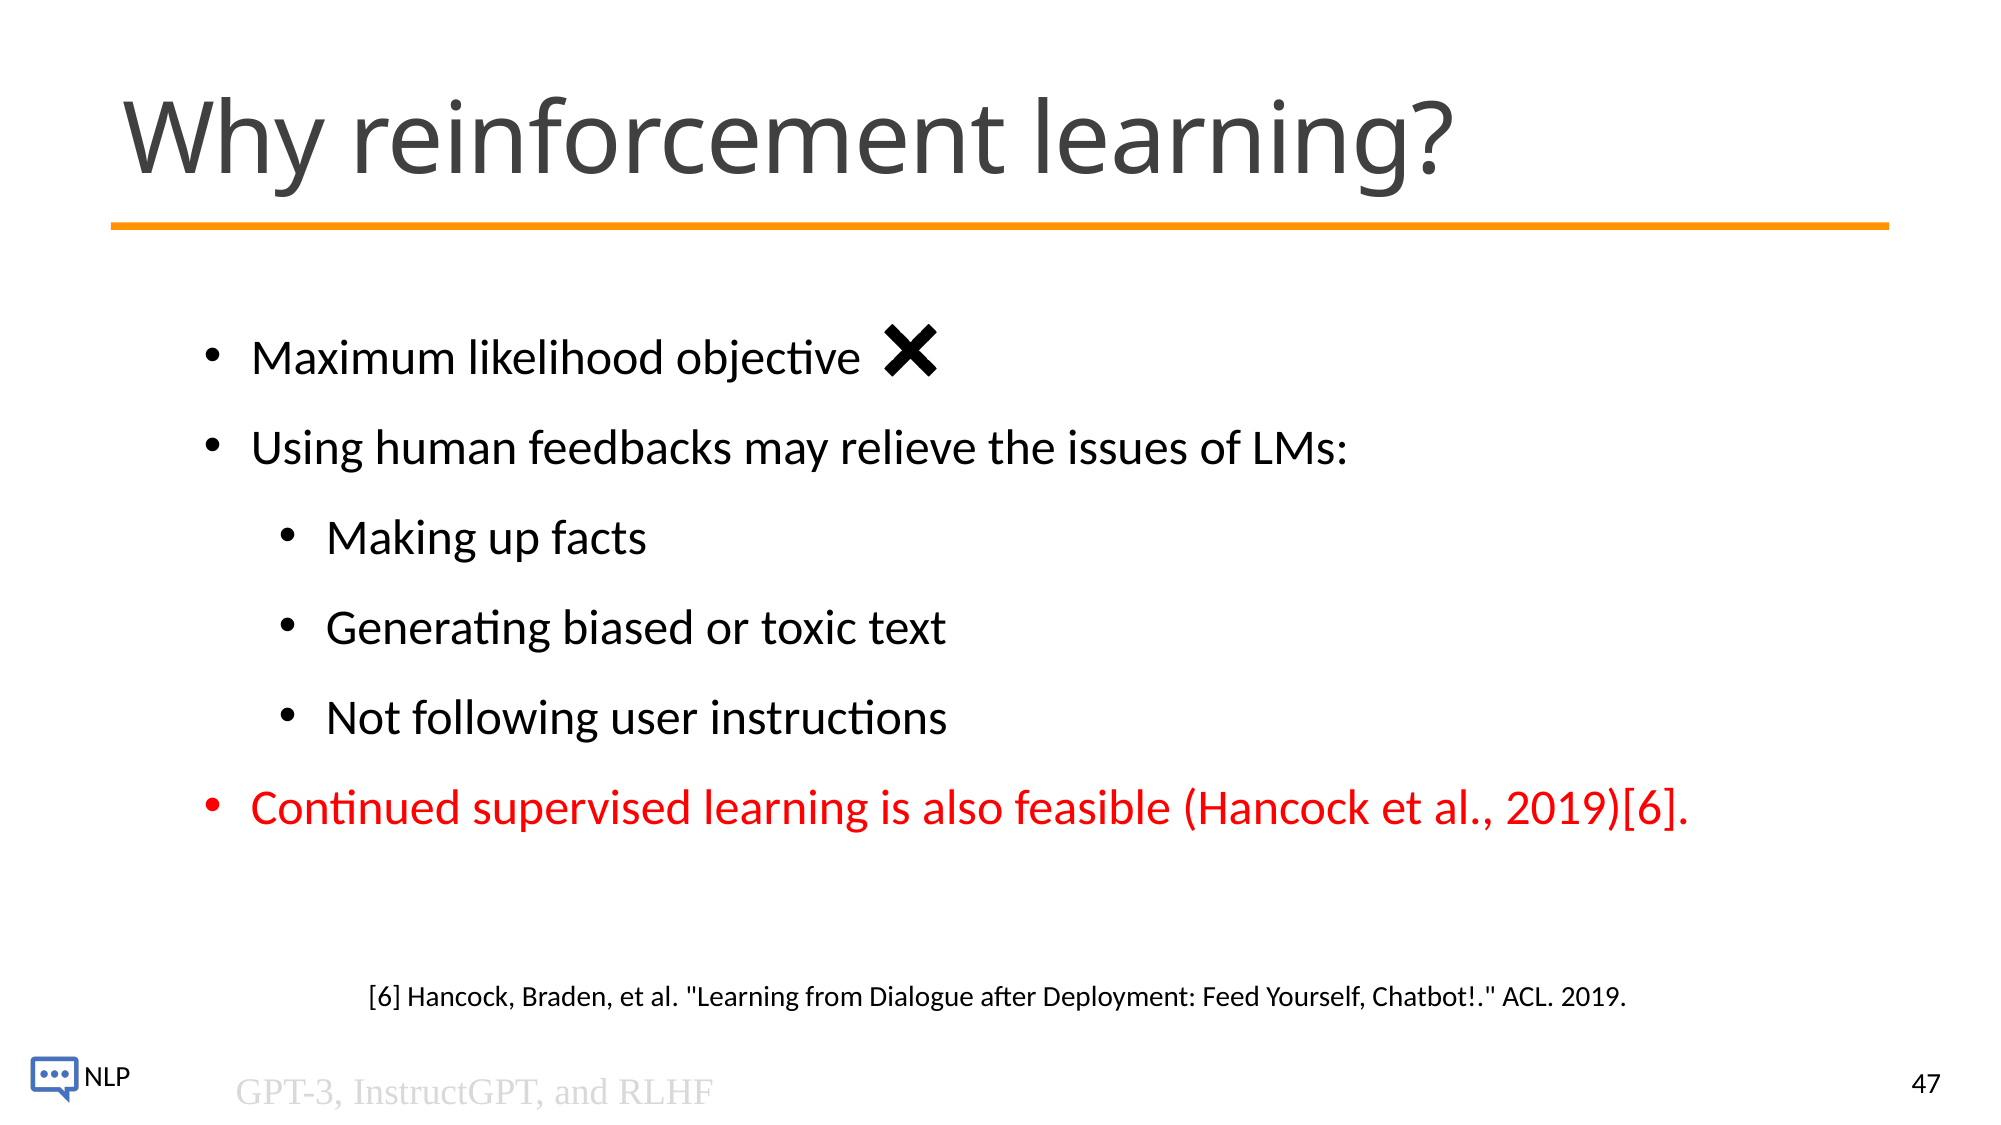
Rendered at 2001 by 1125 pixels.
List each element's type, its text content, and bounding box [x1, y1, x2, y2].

picture [882, 321, 938, 377]
text_box Maximum likelihood objective Using human feedbacks may relieve the issues of LMs: Making up facts Generating biased or toxic text Not following user instructions Continued supervised learning is also feasible (Hancock et al., 2019)[6]. [189, 286, 1840, 842]
title Why reinforcement learning? [107, 58, 1899, 228]
picture [23, 1047, 86, 1110]
slide_number 47 [1740, 1052, 1957, 1113]
text_box GPT-3, InstructGPT, and RLHF [220, 1059, 1263, 1120]
text_box [6] Hancock, Braden, et al. "Learning from Dialogue after Deployment: Feed Yourself, Chatbot!." ACL. 2019. [353, 970, 1647, 1020]
